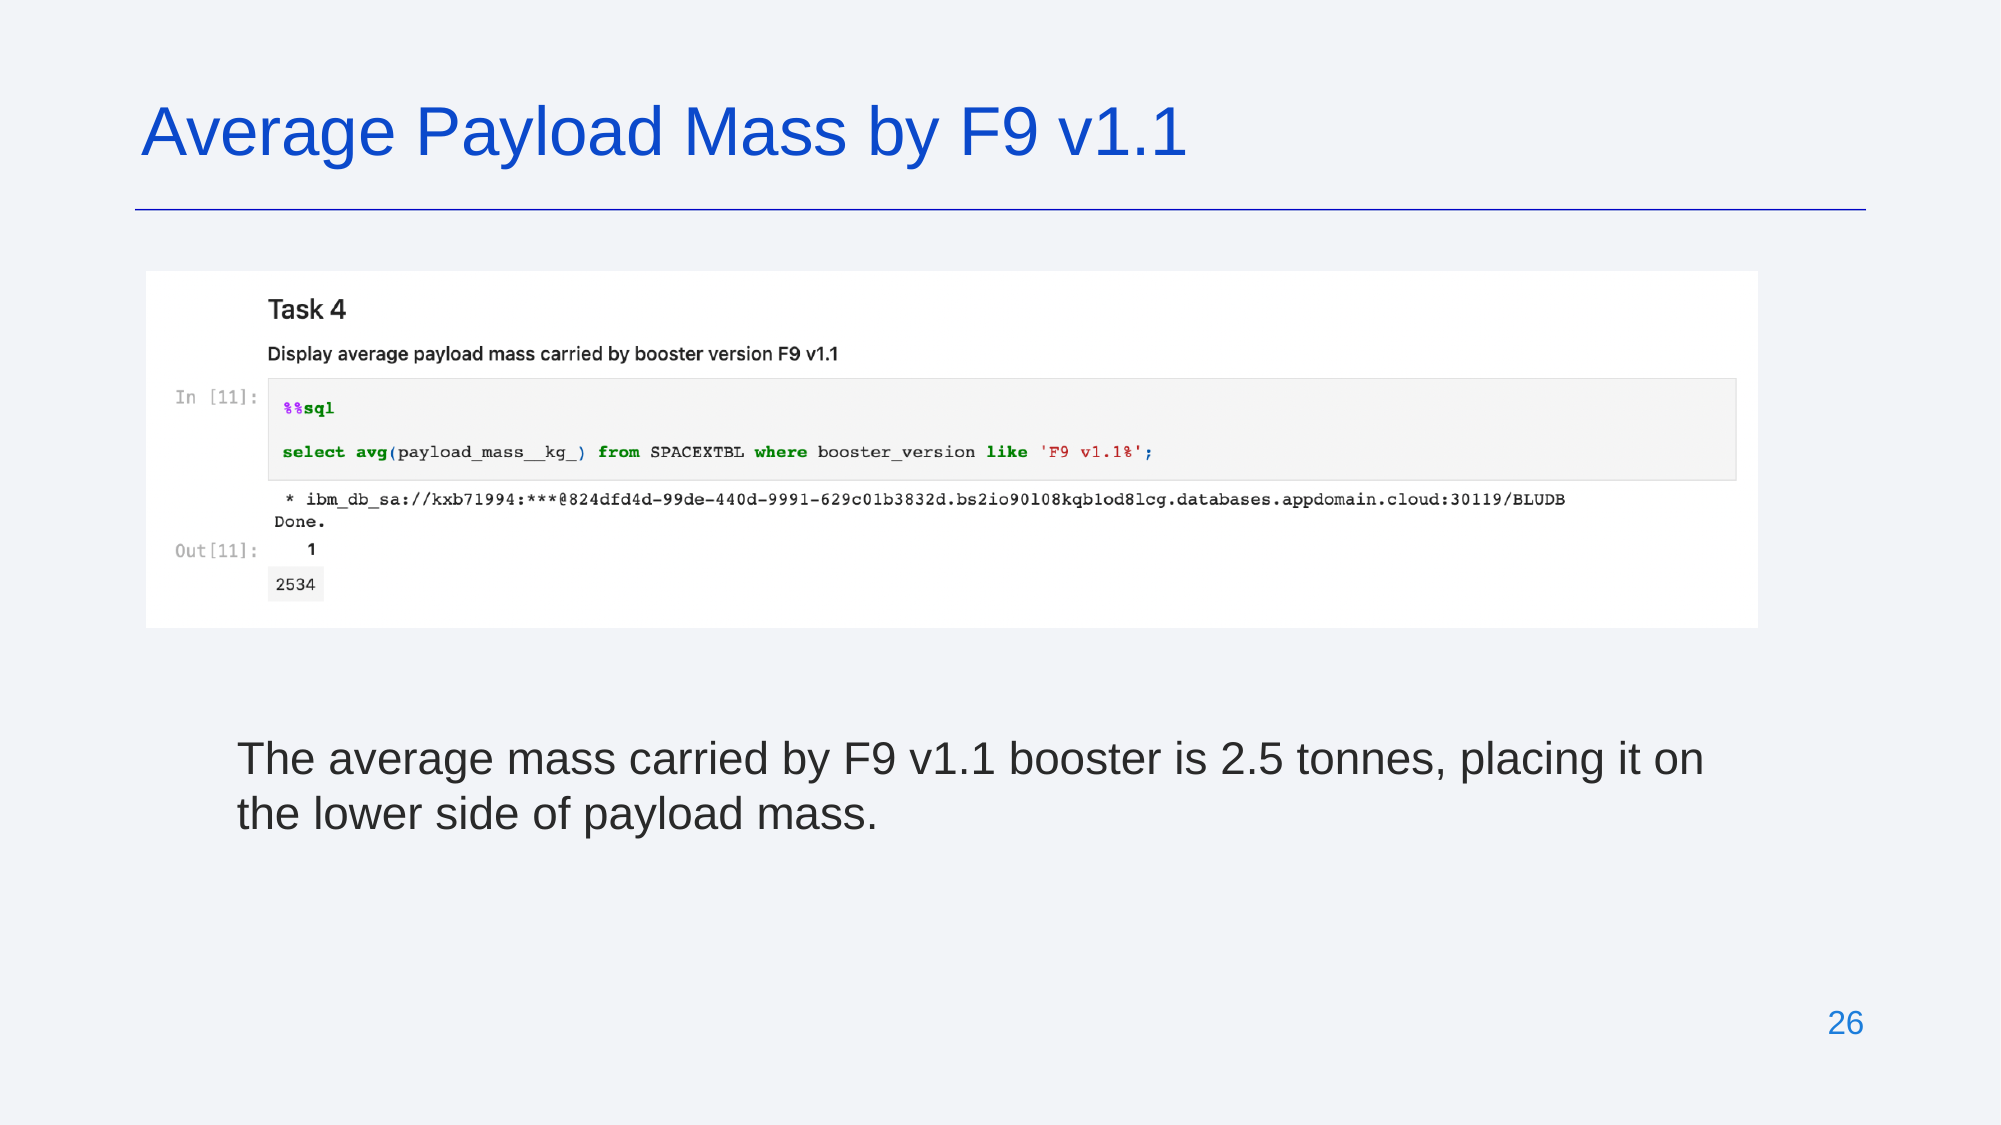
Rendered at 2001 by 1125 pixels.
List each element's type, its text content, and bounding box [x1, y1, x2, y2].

slide_number ‹#› [1429, 988, 1880, 1055]
picture [0, 0, 2001, 1125]
list The average mass carried by F9 v1.1 booster is 2.5 tonnes, placing it on the lower side of payload mass. [146, 721, 1746, 925]
text_box Average Payload Mass by F9 v1.1 [126, 88, 1852, 179]
